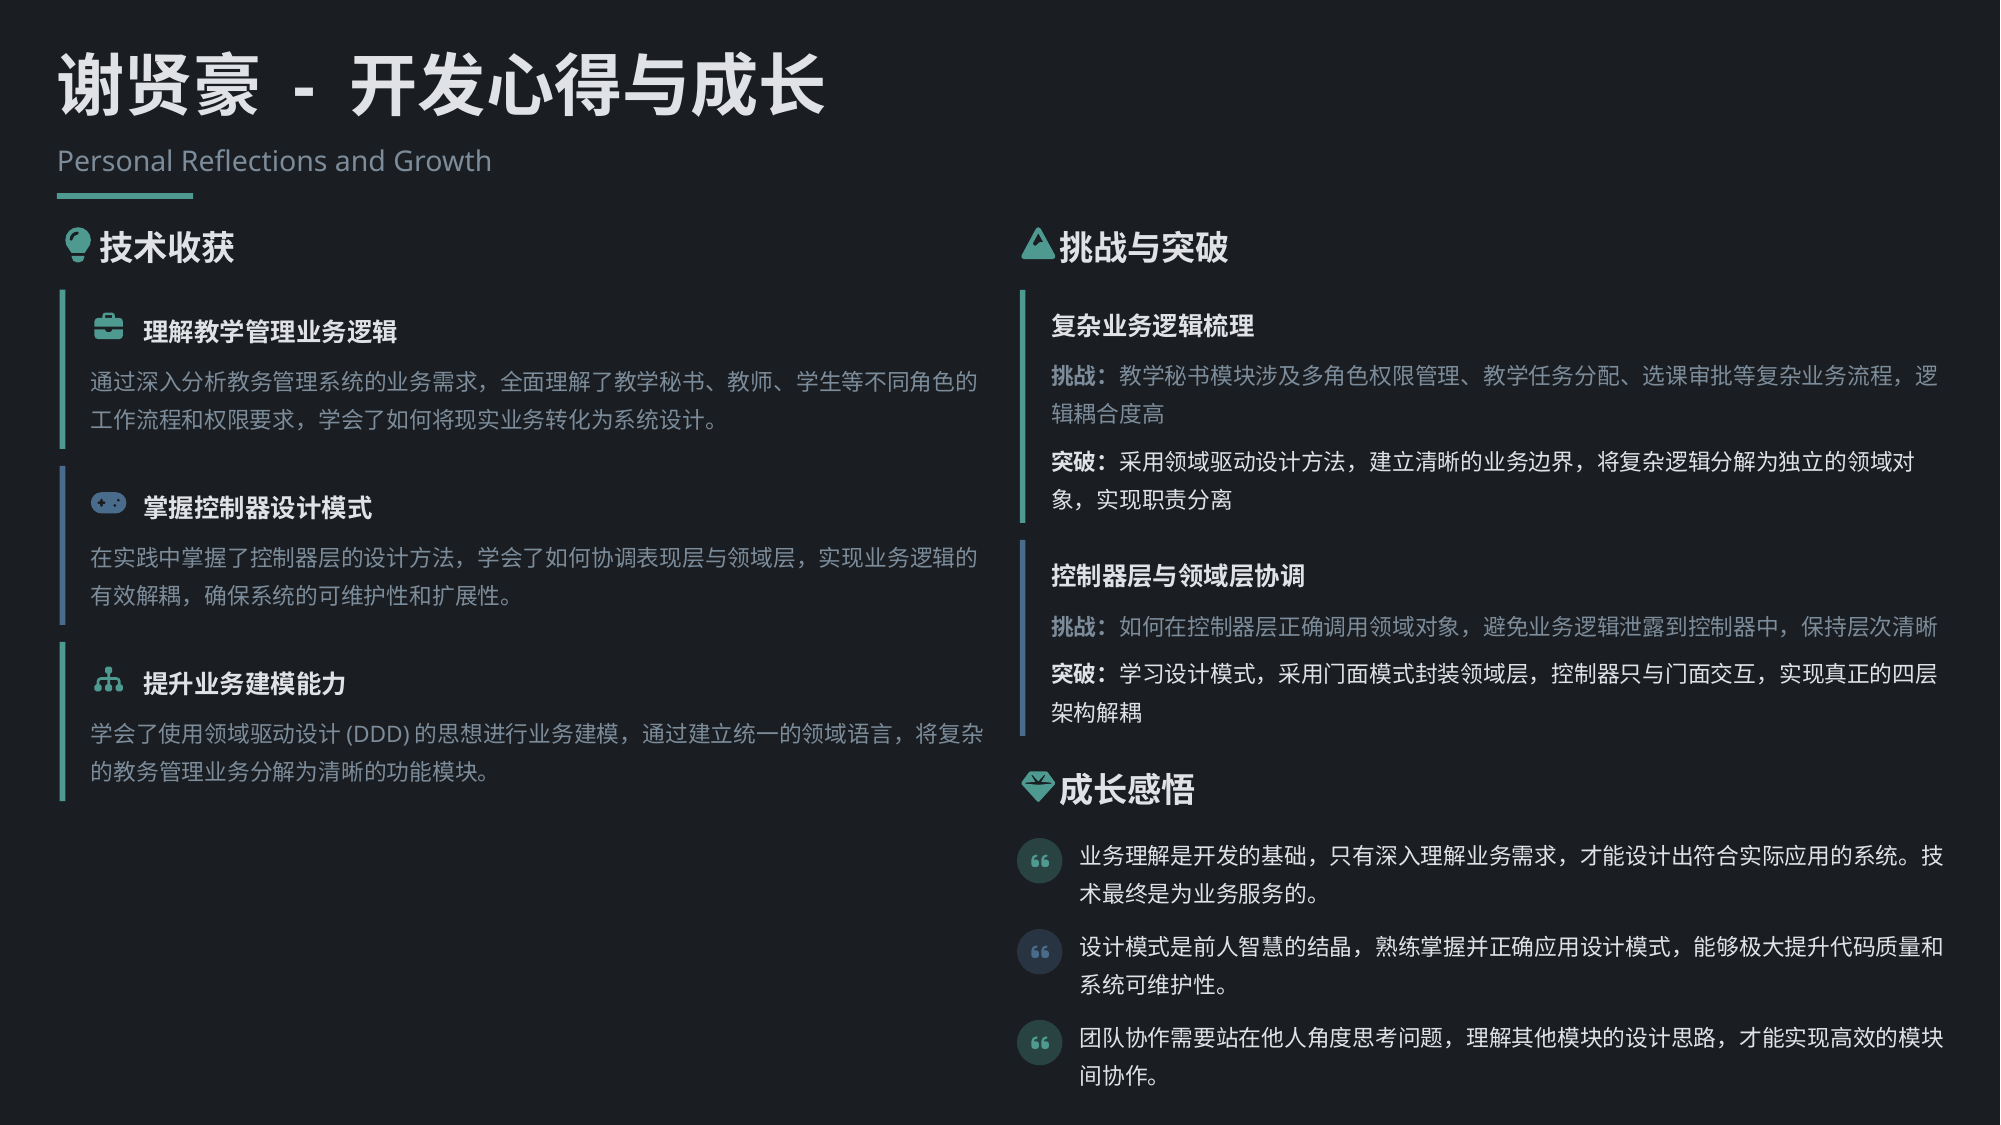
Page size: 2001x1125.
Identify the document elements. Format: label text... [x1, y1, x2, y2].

text_box [94, 329, 123, 340]
text_box 业务理解是开发的基础，只有深入理解业务需求，才能设计出符合实际应用的系统。技术最终是为业务服务的。 [1079, 832, 1955, 907]
text_box [1019, 539, 1026, 736]
text_box [94, 666, 123, 692]
text_box 团队协作需要站在他人角度思考问题，理解其他模块的设计思路，才能实现高效的模块间协作。 [1079, 1014, 1955, 1089]
text_box [1016, 837, 1063, 884]
text_box 挑战与突破 [1059, 221, 1961, 267]
text_box 谢贤豪 - 开发心得与成长 [56, 56, 1978, 125]
text_box 控制器层与领域层协调 [1051, 551, 1956, 591]
text_box [1041, 854, 1049, 867]
text_box 提升业务建模能力 [143, 659, 365, 699]
text_box [1031, 945, 1039, 958]
text_box [1041, 1036, 1049, 1049]
text_box 掌握控制器设计模式 [143, 482, 391, 523]
text_box [1021, 227, 1056, 260]
text_box [1041, 945, 1049, 958]
text_box [1016, 1019, 1063, 1066]
text_box 学会了使用领域驱动设计(DDD)的思想进行业务建模，通过建立统一的领域语言，将复杂的教务管理业务分解为清晰的功能模块。 [90, 710, 995, 785]
text_box 理解教学管理业务逻辑 [143, 306, 418, 347]
text_box [65, 227, 91, 253]
text_box 成长感悟 [1059, 764, 1961, 810]
text_box [59, 641, 66, 802]
text_box 通过深入分析教务管理系统的业务需求，全面理解了教学秘书、教师、学生等不同角色的工作流程和权限要求，学会了如何将现实业务转化为系统设计。 [90, 357, 995, 432]
text_box [1031, 854, 1039, 867]
text_box [1021, 771, 1056, 802]
text_box 突破：学习设计模式，采用门面模式封装领域层，控制器只与门面交互，实现真正的四层架构解耦 [1051, 650, 1955, 725]
text_box [59, 289, 66, 449]
text_box [1019, 289, 1026, 523]
text_box 设计模式是前人智慧的结晶，熟练掌握并正确应用设计模式，能够极大提升代码质量和系统可维护性。 [1079, 923, 1955, 998]
text_box 技术收获 [99, 221, 1000, 267]
text_box [90, 492, 127, 514]
text_box Personal Reflections and Growth [56, 136, 1958, 177]
text_box [71, 255, 85, 263]
text_box 挑战：如何在控制器层正确调用领域对象，避免业务逻辑泄露到控制器中，保持层次清晰 [1051, 602, 1955, 640]
text_box 挑战：教学秘书模块涉及多角色权限管理、教学任务分配、选课审批等复杂业务流程，逻辑耦合度高 [1051, 352, 1955, 427]
text_box 在实践中掌握了控制器层的设计方法，学会了如何协调表现层与领域层，实现业务逻辑的有效解耦，确保系统的可维护性和扩展性。 [90, 534, 995, 608]
text_box 突破：采用领域驱动设计方法，建立清晰的业务边界，将复杂逻辑分解为独立的领域对象，实现职责分离 [1051, 437, 1955, 512]
text_box [56, 193, 194, 199]
text_box [1031, 1036, 1039, 1049]
text_box [59, 465, 66, 625]
text_box [1016, 928, 1063, 975]
text_box 复杂业务逻辑梳理 [1051, 301, 1956, 341]
text_box [94, 312, 123, 327]
